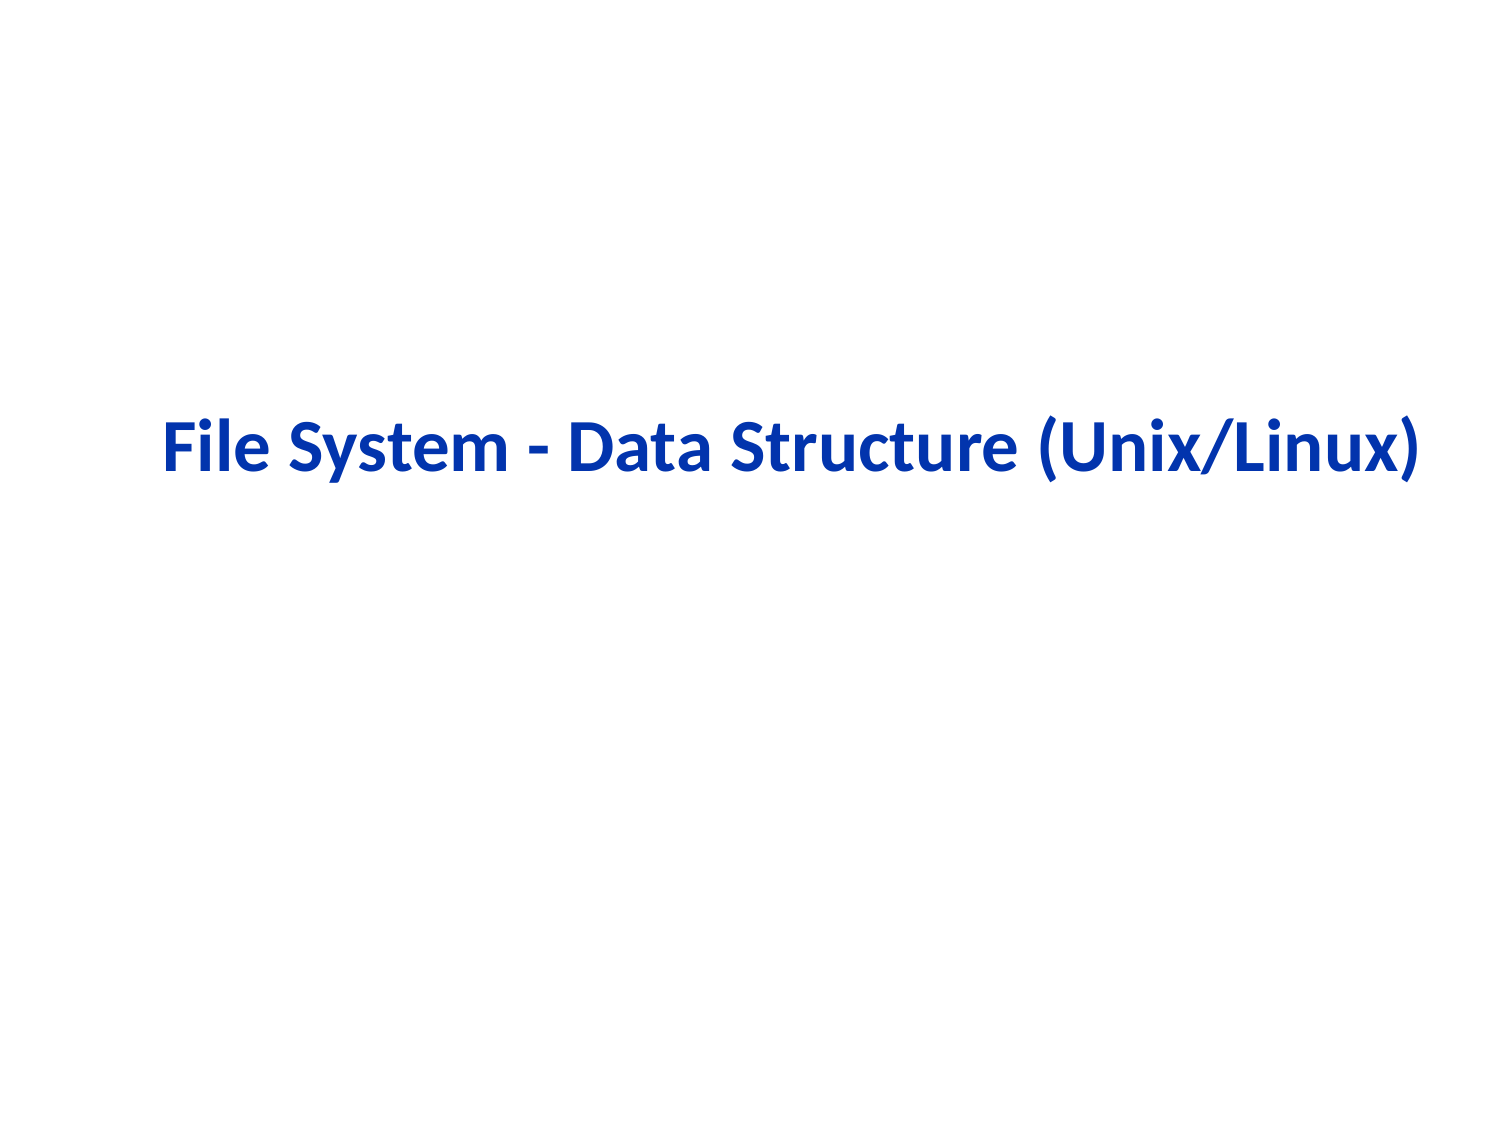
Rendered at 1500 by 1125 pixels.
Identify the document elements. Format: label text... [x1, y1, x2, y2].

title File System - Data Structure (Unix/Linux) [147, 326, 1459, 568]
